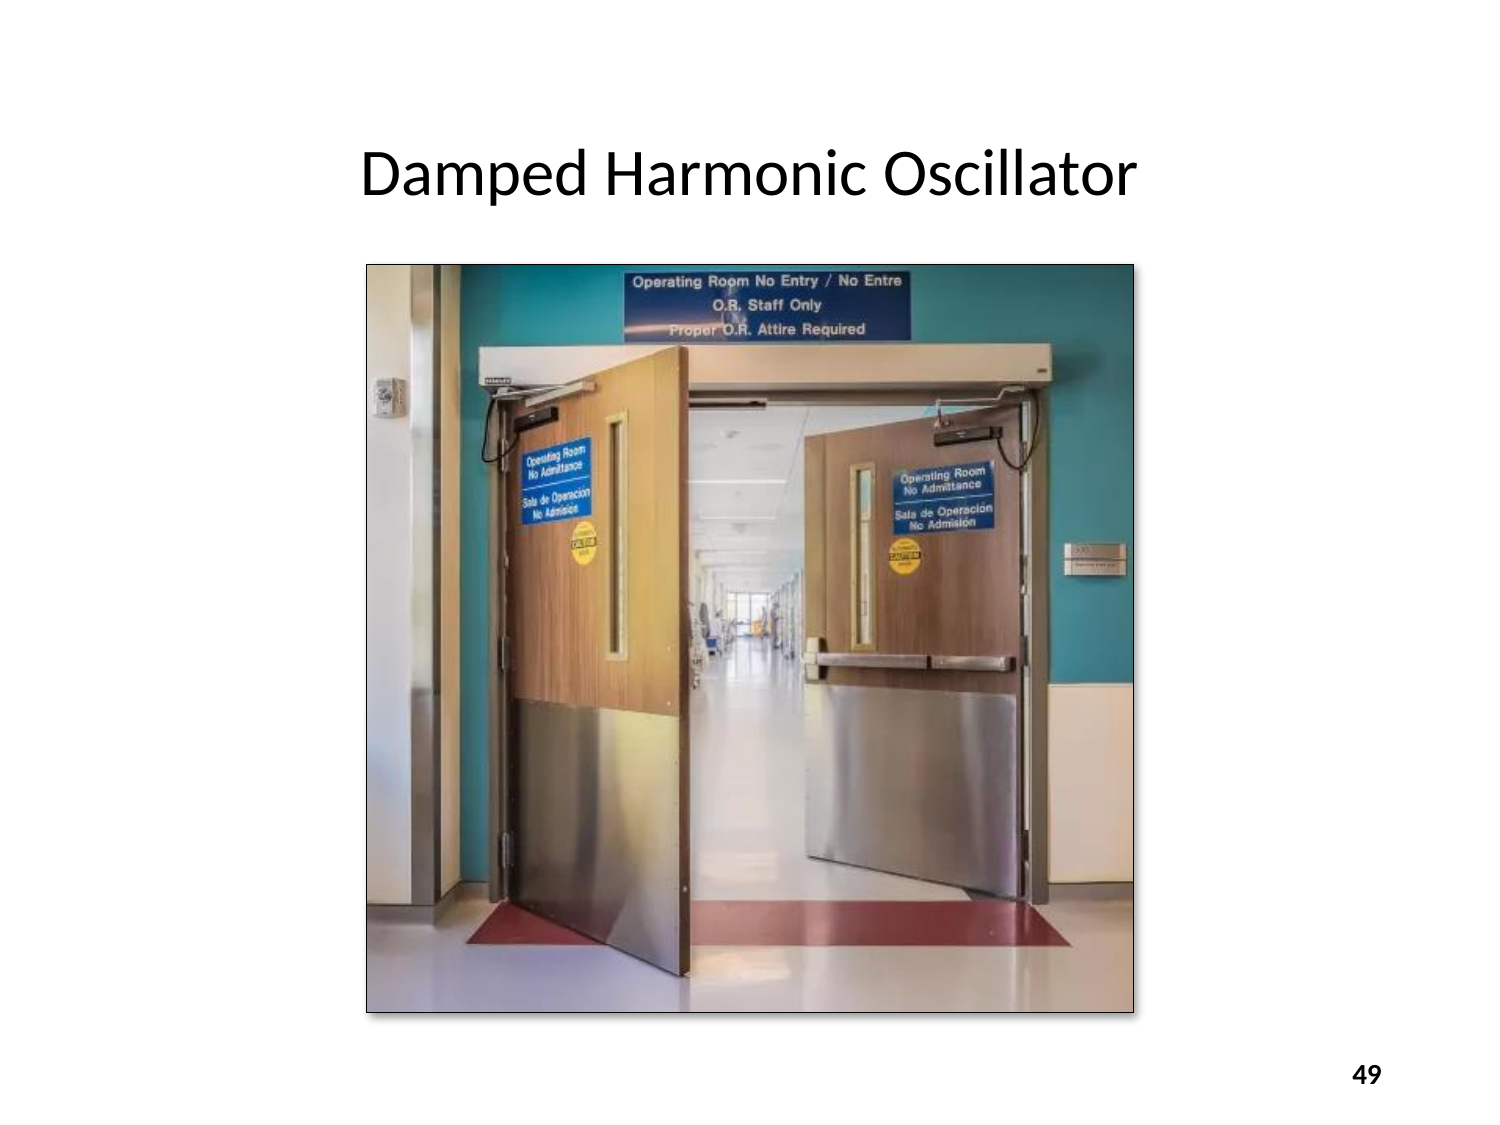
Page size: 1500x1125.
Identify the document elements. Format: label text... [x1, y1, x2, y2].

title Damped Harmonic Oscillator [103, 83, 1397, 265]
picture [366, 264, 1134, 1013]
slide_number 49 [1059, 1042, 1397, 1103]
